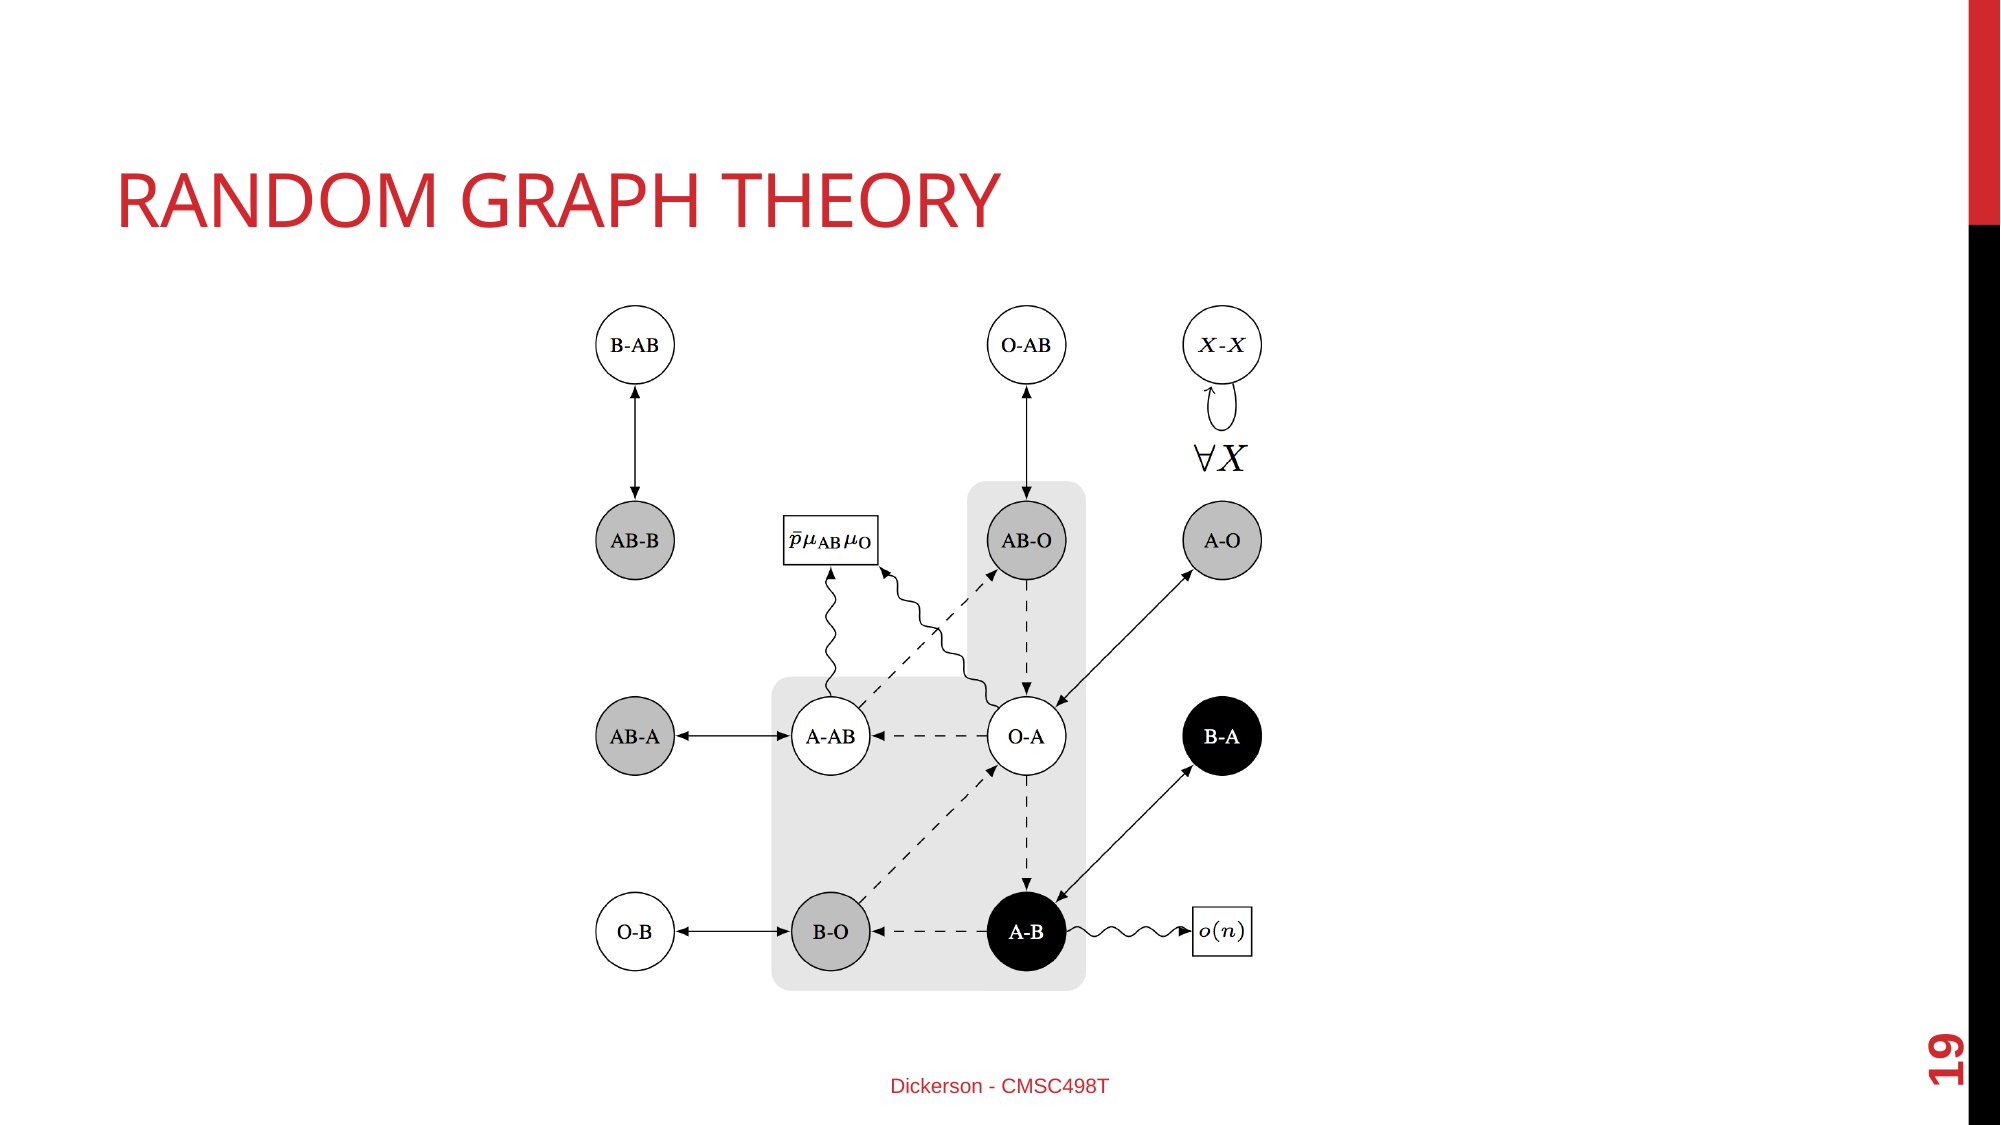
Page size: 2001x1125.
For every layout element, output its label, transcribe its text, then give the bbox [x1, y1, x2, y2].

title Random Graph Theory [99, 25, 1367, 250]
footer Dickerson - CMSC498T [624, 1065, 1375, 1112]
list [573, 286, 1294, 1006]
slide_number 19 [1903, 887, 1984, 1104]
